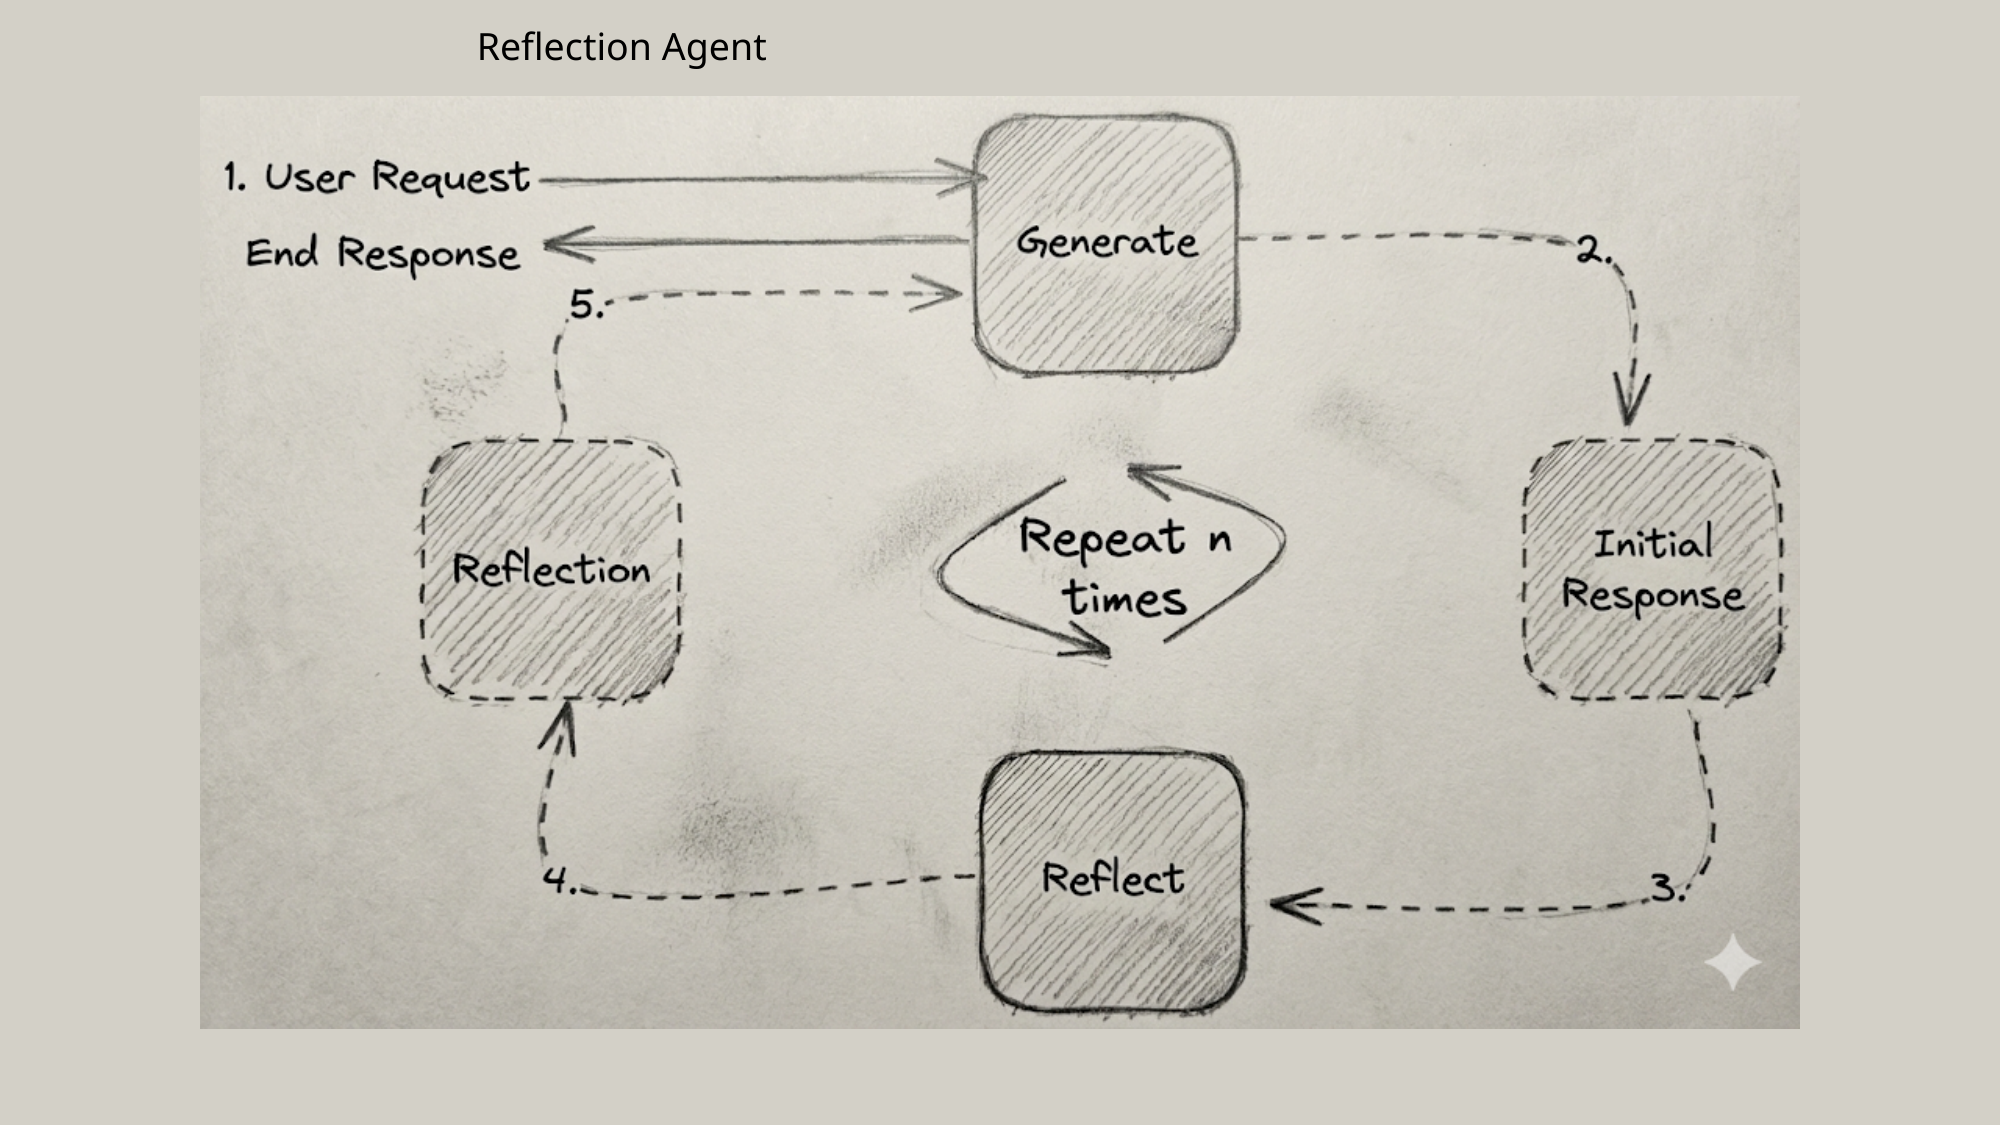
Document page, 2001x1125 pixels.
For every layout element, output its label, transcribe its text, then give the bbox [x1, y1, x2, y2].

picture [199, 95, 1801, 1030]
text_box Reflection Agent [462, 15, 1463, 76]
